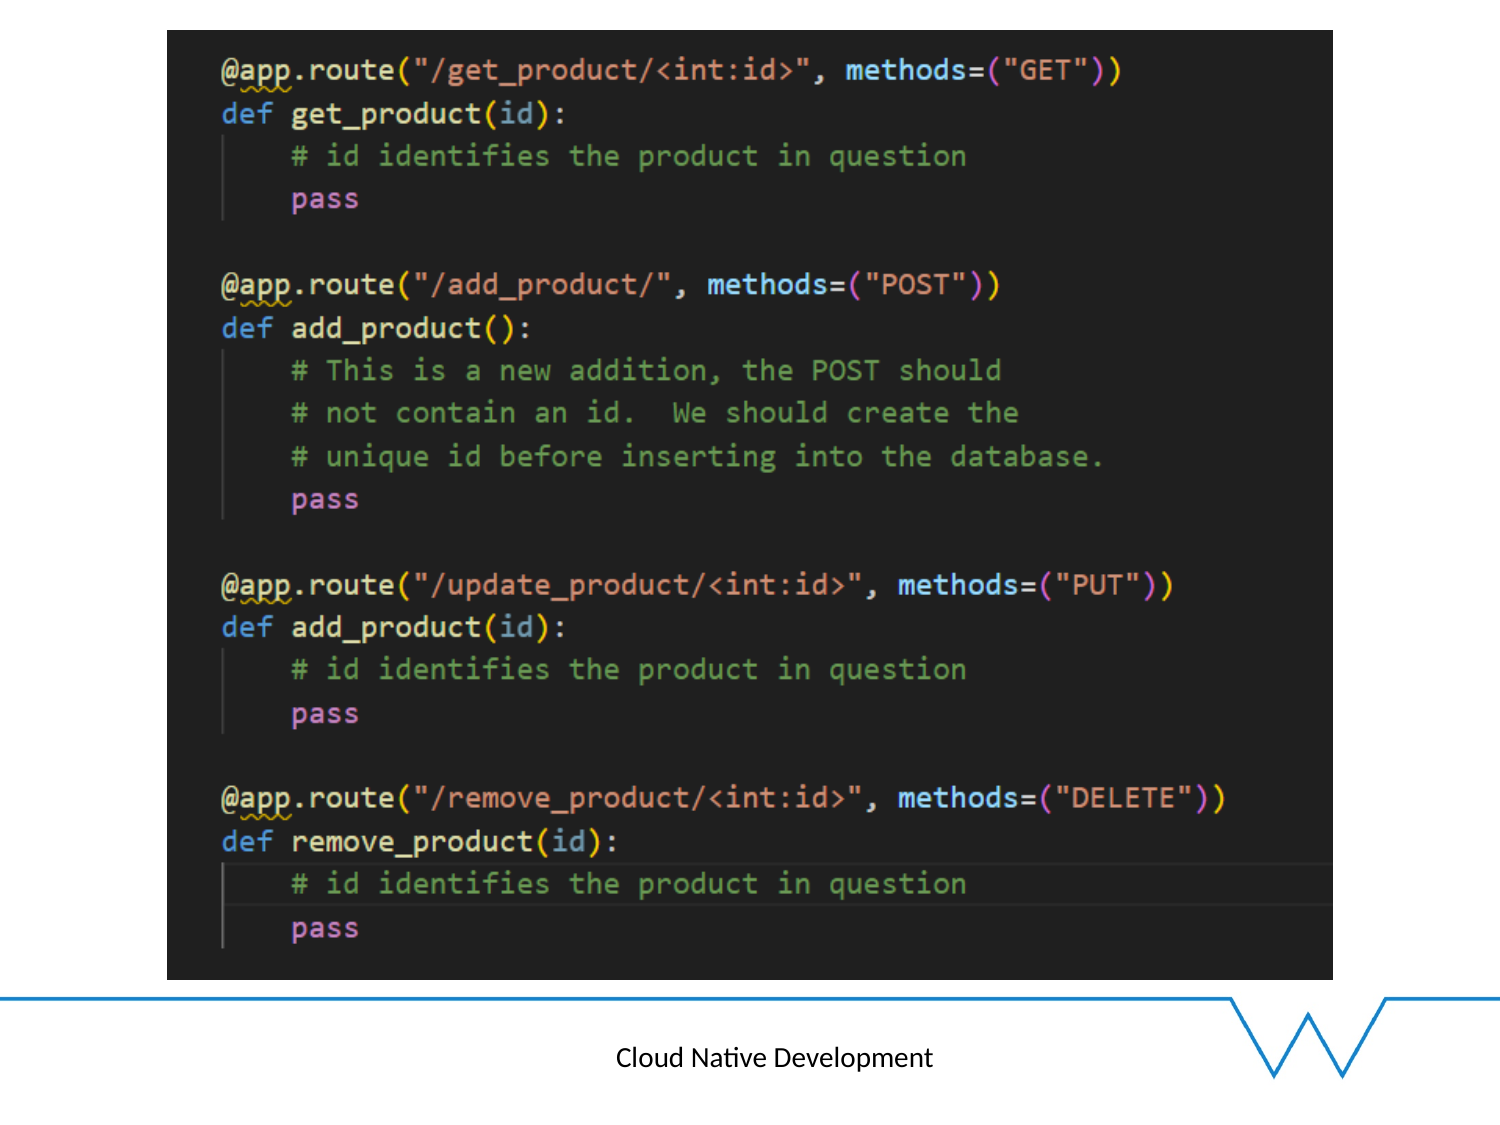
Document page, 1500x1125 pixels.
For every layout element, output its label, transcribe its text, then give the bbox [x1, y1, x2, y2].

footer Cloud Native Development [537, 1030, 1013, 1106]
picture [0, 0, 1500, 1125]
slide_number [1149, 1030, 1463, 1106]
